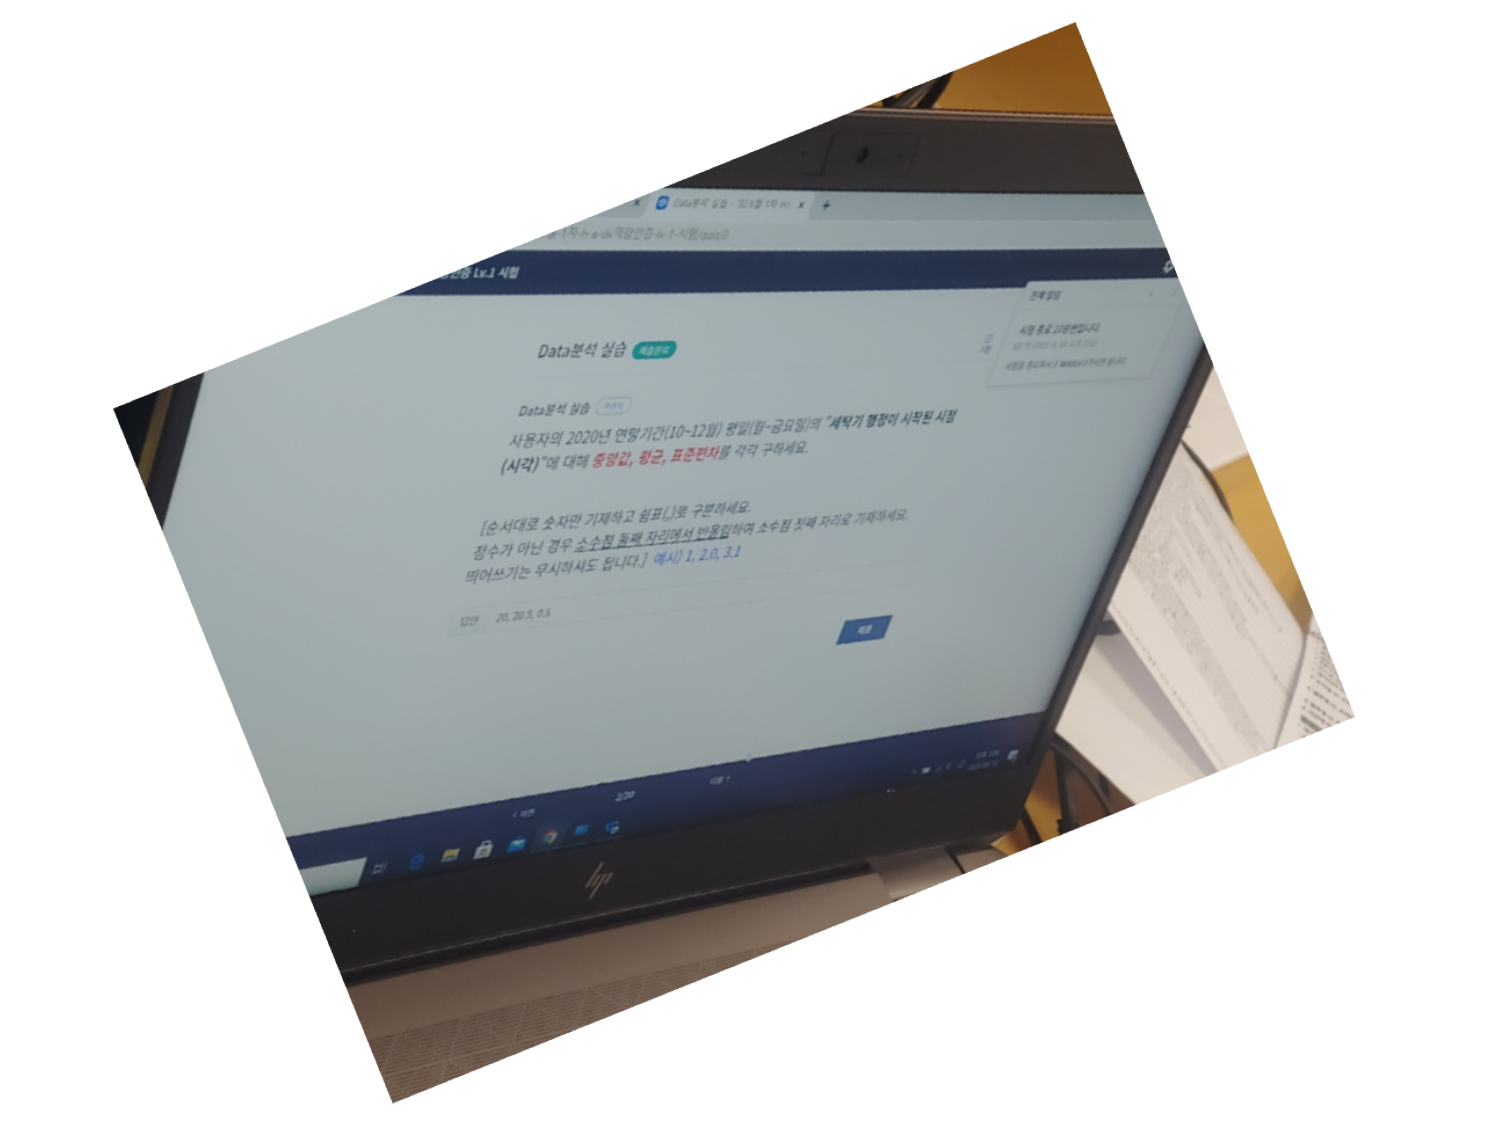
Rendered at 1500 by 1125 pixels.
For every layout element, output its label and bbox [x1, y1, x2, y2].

picture [115, 23, 1353, 1102]
